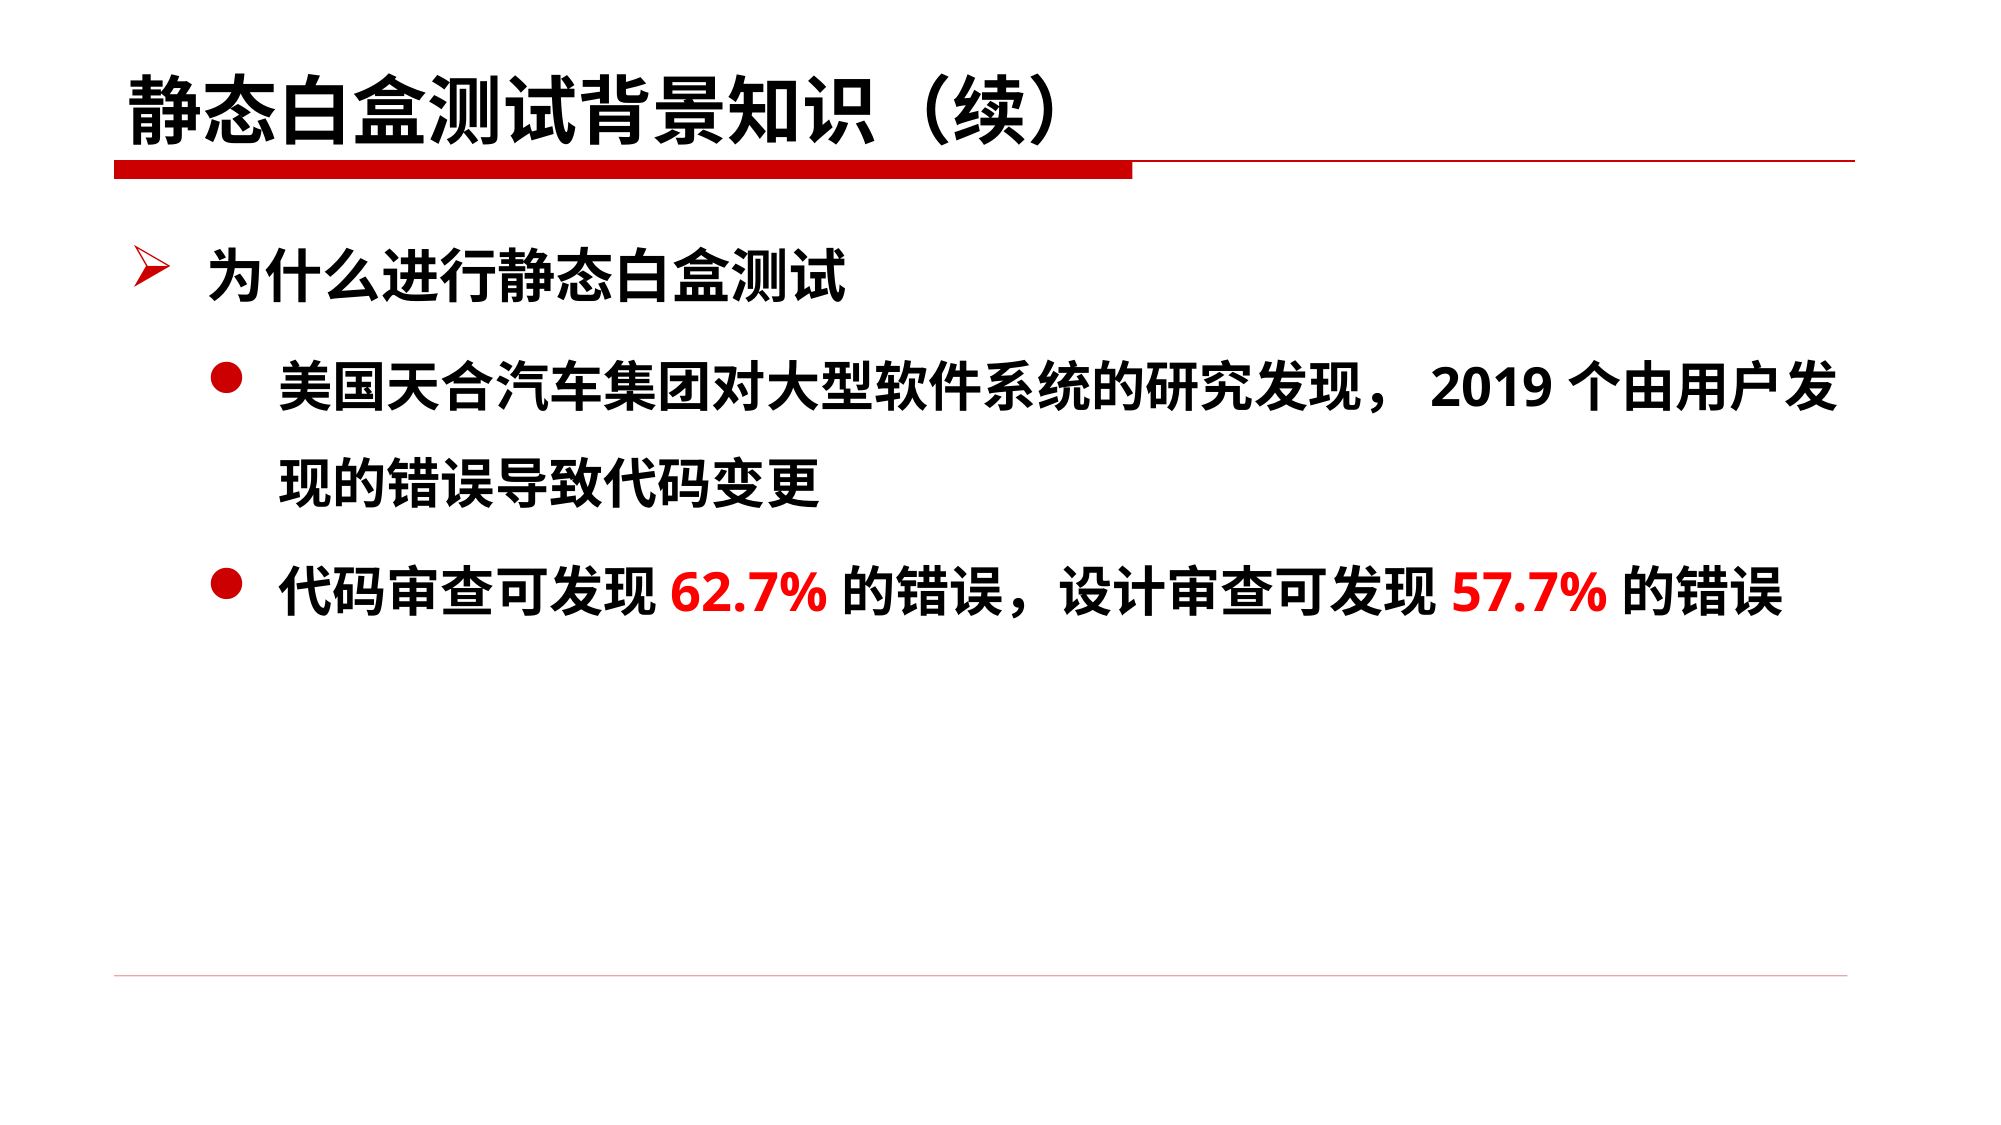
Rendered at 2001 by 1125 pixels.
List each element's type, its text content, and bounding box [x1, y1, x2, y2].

title 静态白盒测试背景知识（续） [112, 42, 1863, 161]
list 为什么进行静态白盒测试 美国天合汽车集团对大型软件系统的研究发现，2019个由用户发现的错误导致代码变更 代码审查可发现62.7%的错误，设计审查可发现57.7%的错误 [114, 196, 1865, 897]
